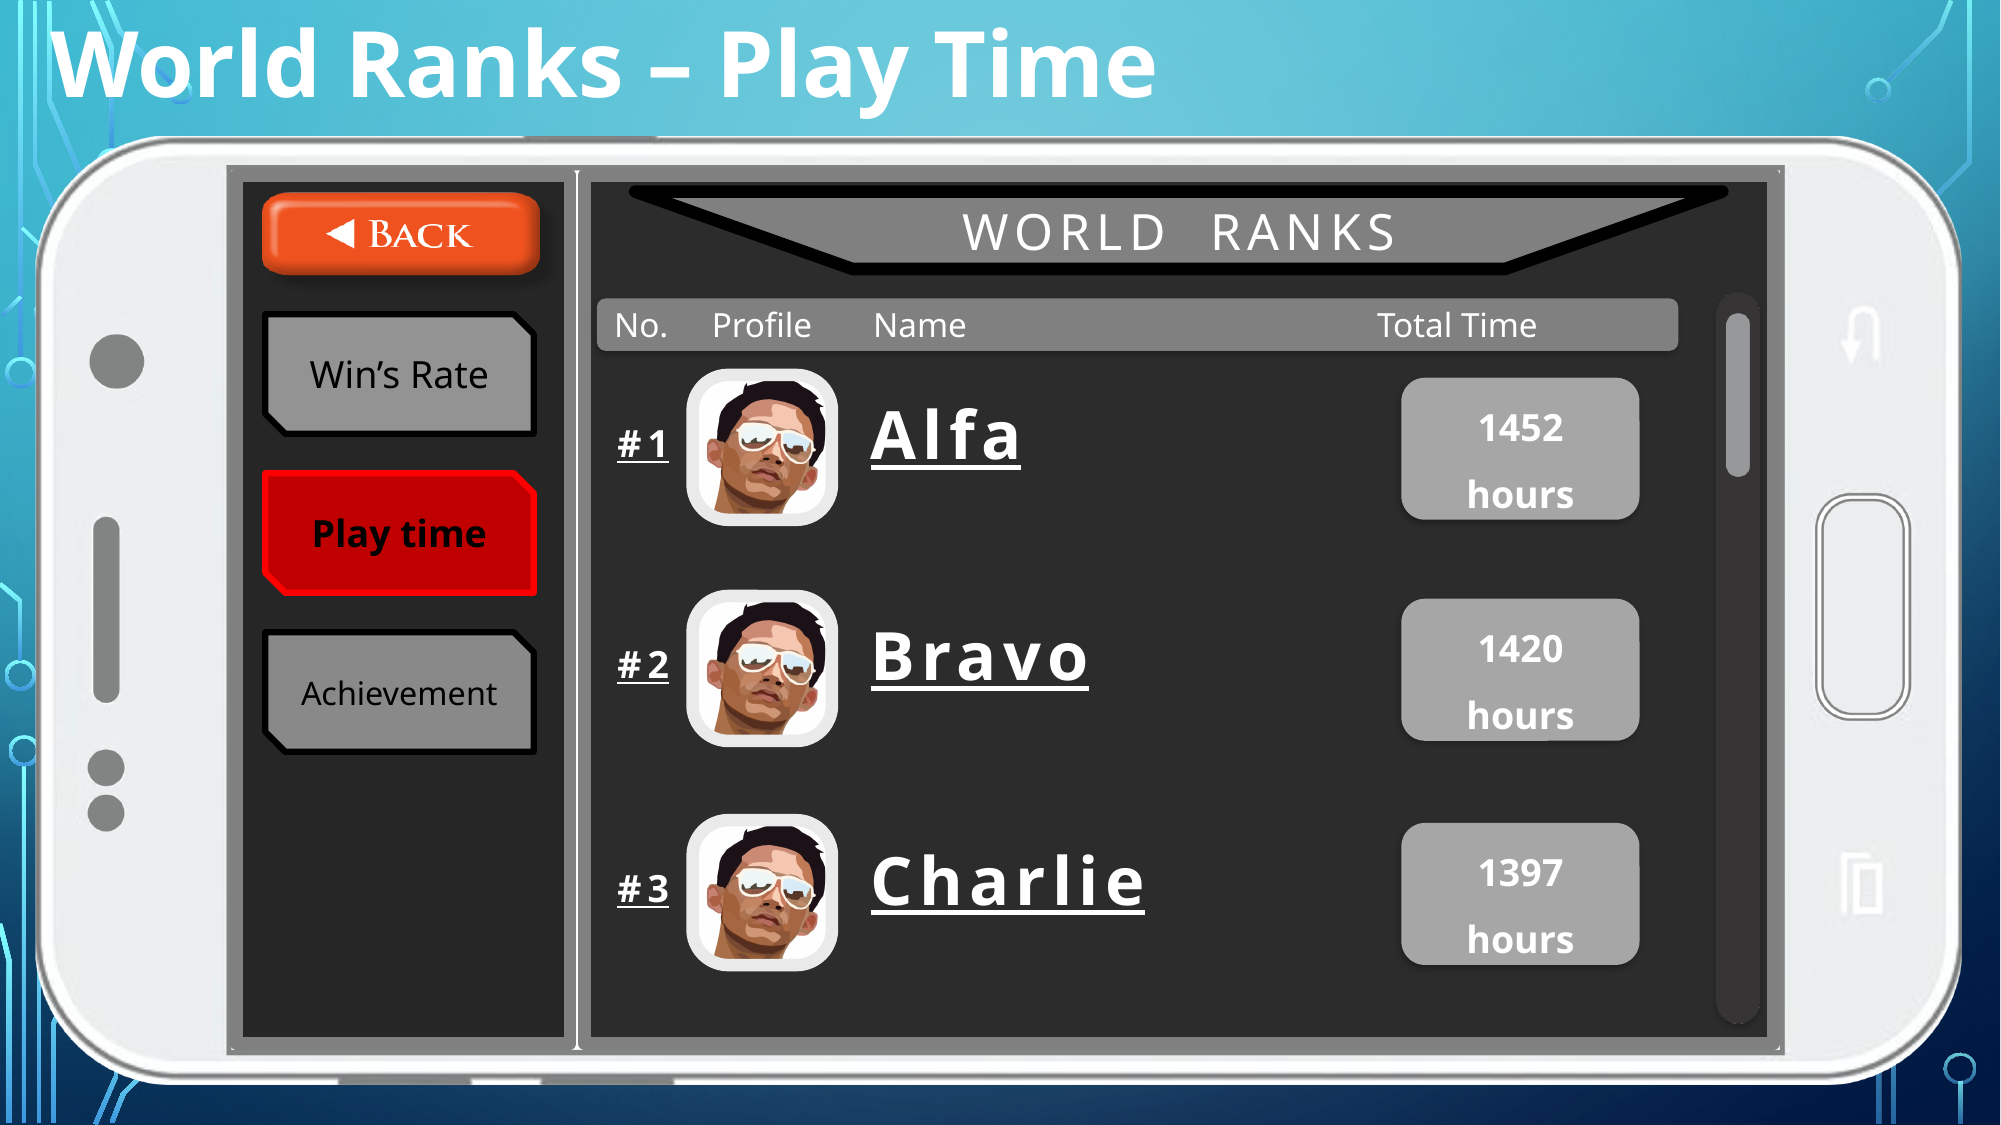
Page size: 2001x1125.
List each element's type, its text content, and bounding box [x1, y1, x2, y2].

picture [692, 374, 833, 521]
picture [245, 175, 561, 293]
picture [1474, 137, 1961, 1085]
text_box World Ranks – Play Time [35, 0, 523, 124]
text_box 1452 hours [1474, 376, 1641, 522]
text_box 1420 hours [1474, 597, 1641, 743]
text_box [1474, 174, 1775, 1045]
text_box No. Profile Name Total Time [1474, 297, 1680, 353]
text_box WORLD RANKS [1474, 190, 1724, 271]
text_box 1397 hours [1474, 821, 1641, 967]
picture [692, 819, 833, 966]
text_box Win’s Rate [264, 312, 523, 436]
text_box Play time [264, 471, 523, 595]
text_box Achievement [264, 630, 523, 754]
picture [692, 595, 833, 742]
picture [37, 137, 523, 1085]
text_box [235, 174, 523, 1045]
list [523, 0, 1474, 1125]
picture [1715, 292, 1760, 1024]
